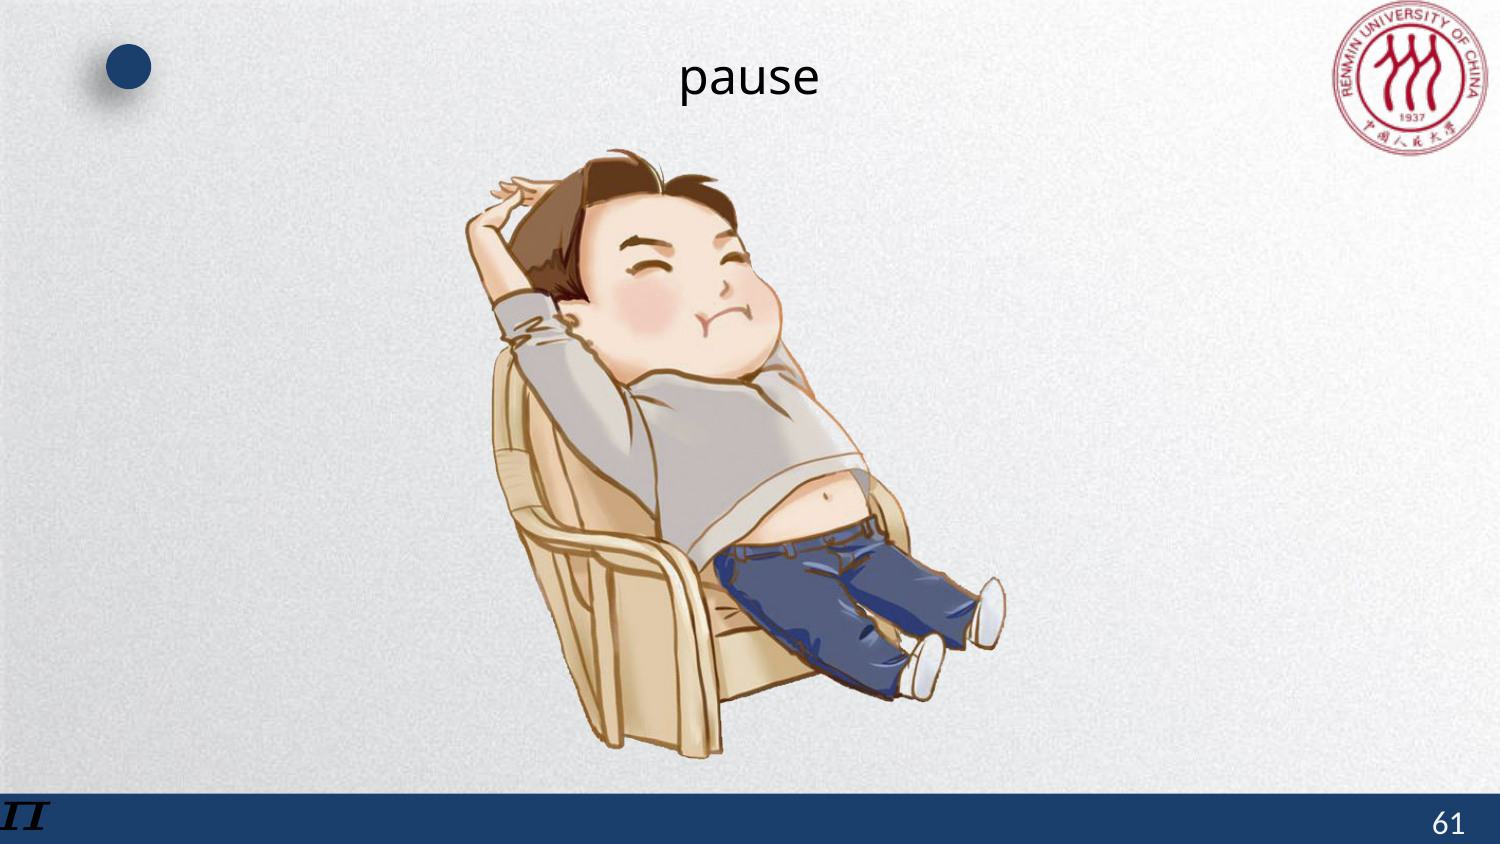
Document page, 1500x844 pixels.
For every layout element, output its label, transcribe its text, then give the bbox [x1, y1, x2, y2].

title pause [75, 33, 1425, 116]
picture [0, 0, 1500, 793]
